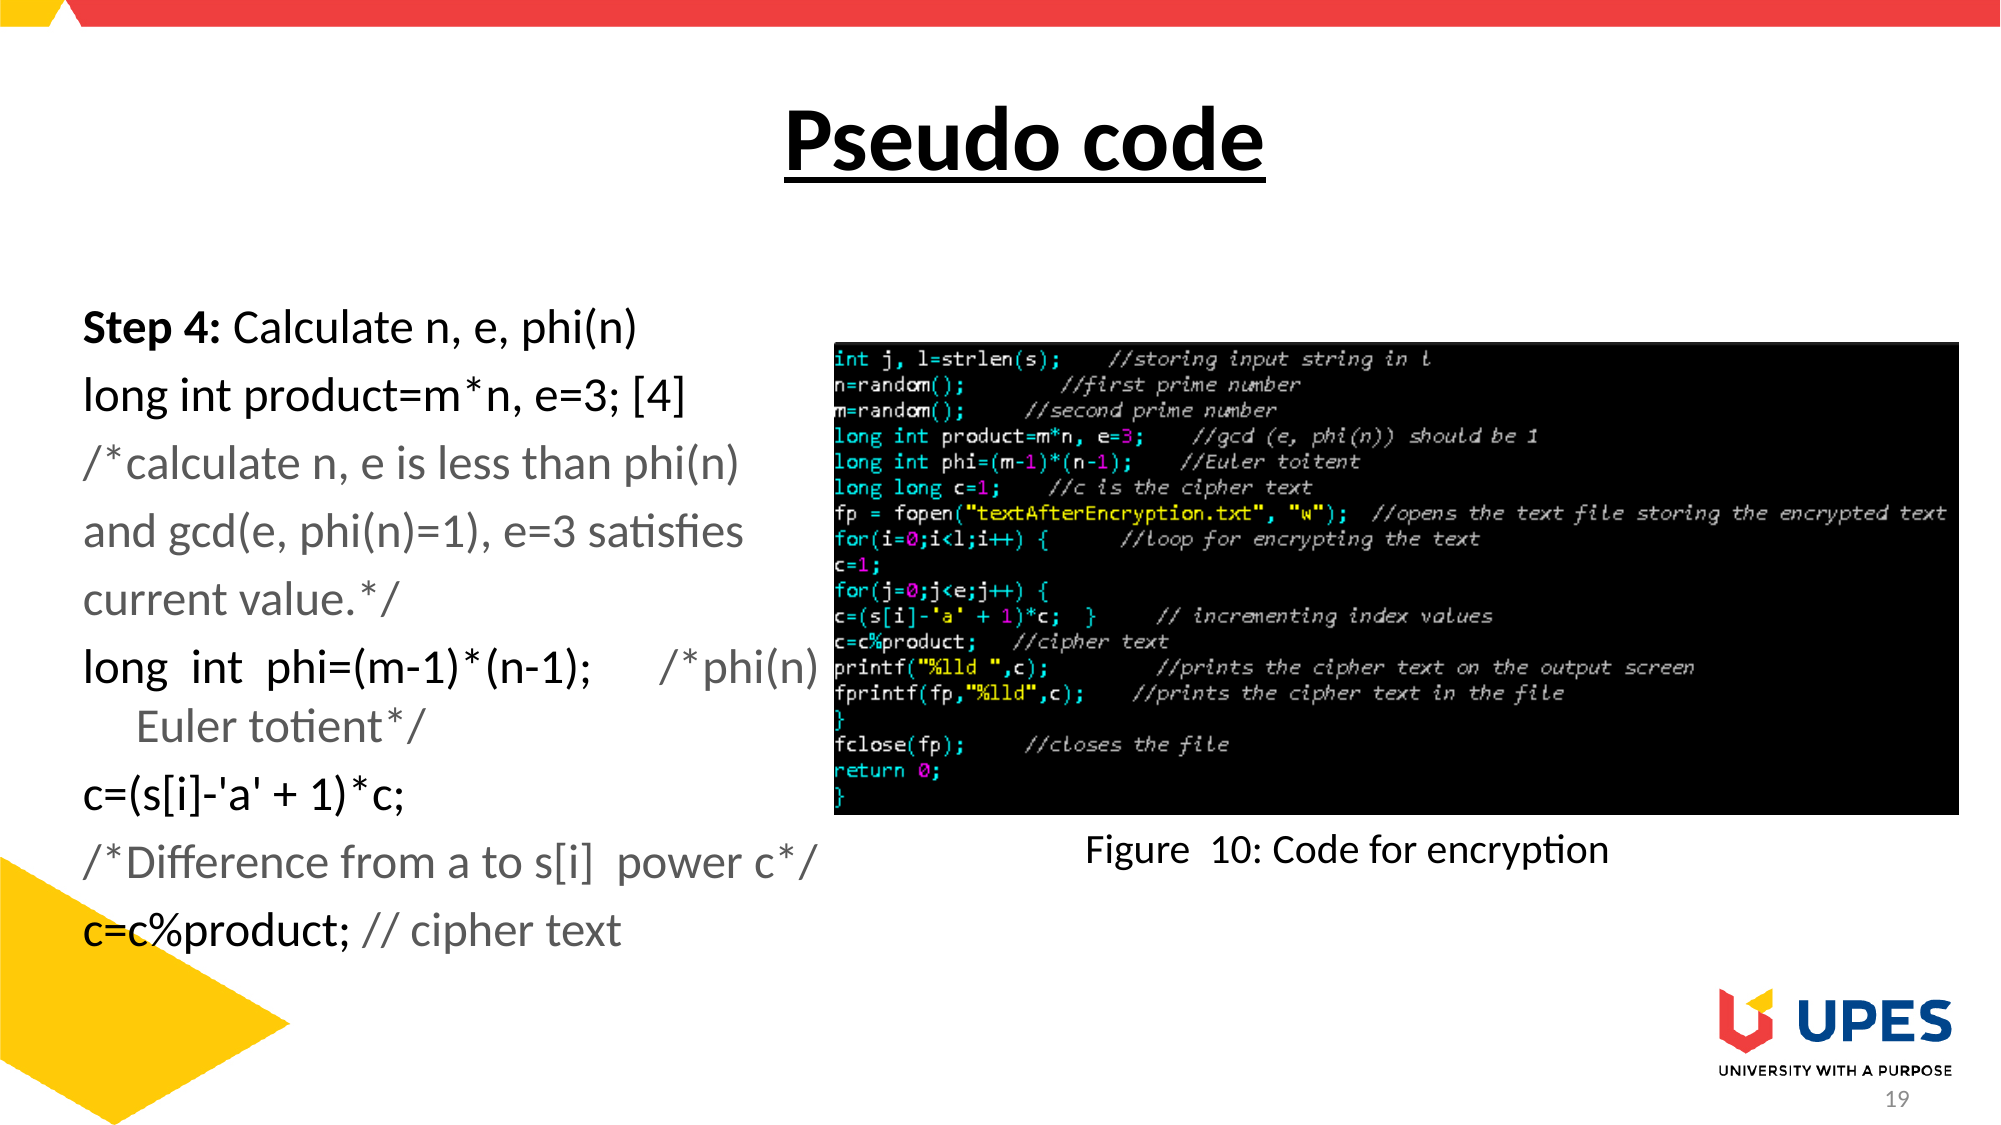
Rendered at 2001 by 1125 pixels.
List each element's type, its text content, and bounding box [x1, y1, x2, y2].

title Pseudo code [125, 40, 1925, 228]
picture [0, 0, 2001, 1125]
list Step 4: Calculate n, e, phi(n) long int product=m*n, e=3; [4] /*calculate n, e is less than phi(n) and gcd(e, phi(n)=1), e=3 satisfies current value.*/ long int phi=(m-1)*(n-1); /*phi(n) Euler totient*/ c=(s[i]-'a' + 1)*c; /*Difference from a to s[i] power c*/ c=c%product; // cipher text [67, 287, 835, 1030]
text_box Figure 10: Code for encryption [1070, 823, 1626, 880]
